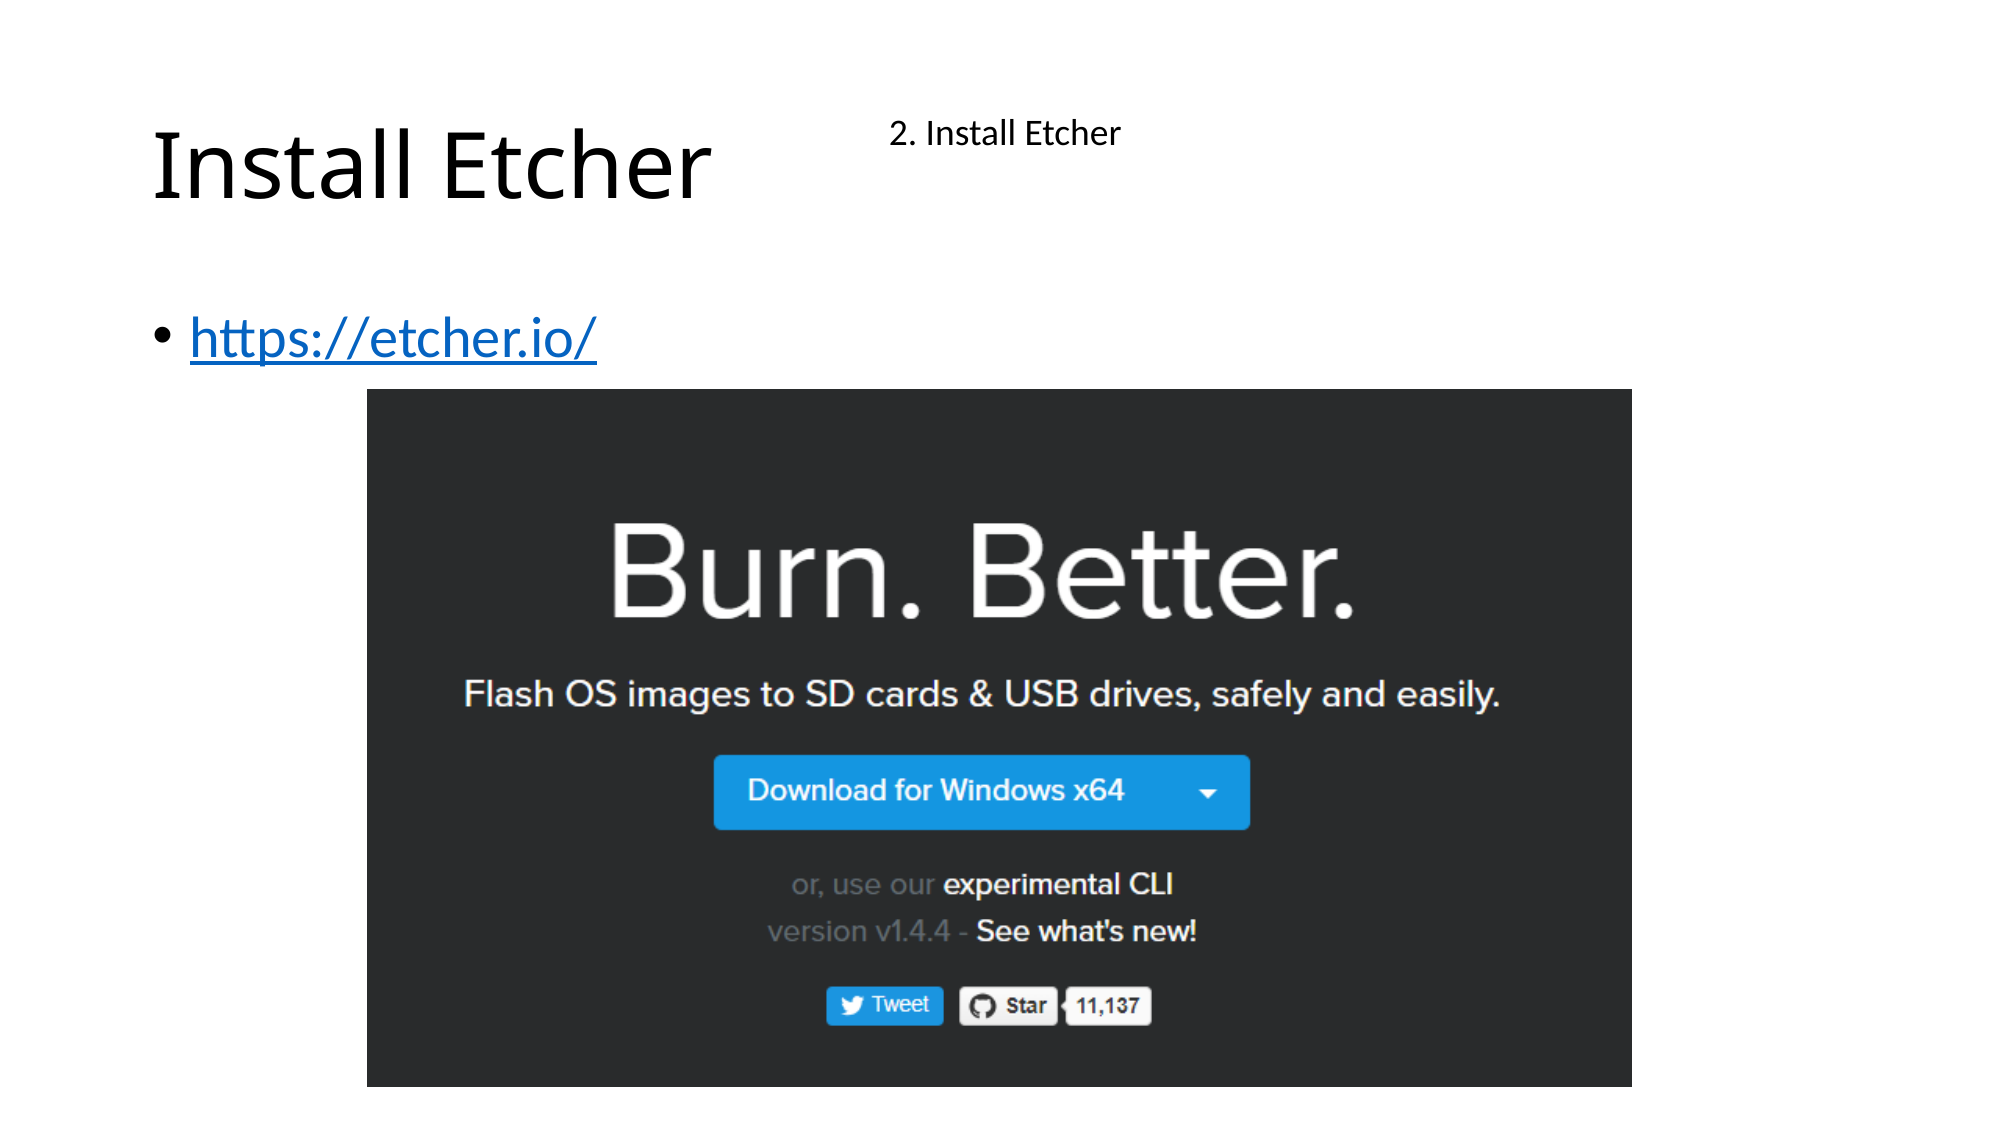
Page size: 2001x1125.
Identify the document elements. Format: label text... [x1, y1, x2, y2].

text_box 2. Install Etcher [873, 100, 1544, 161]
title Install Etcher [137, 59, 1863, 278]
picture [367, 389, 1633, 1087]
list https://etcher.io/ [137, 299, 1863, 1014]
